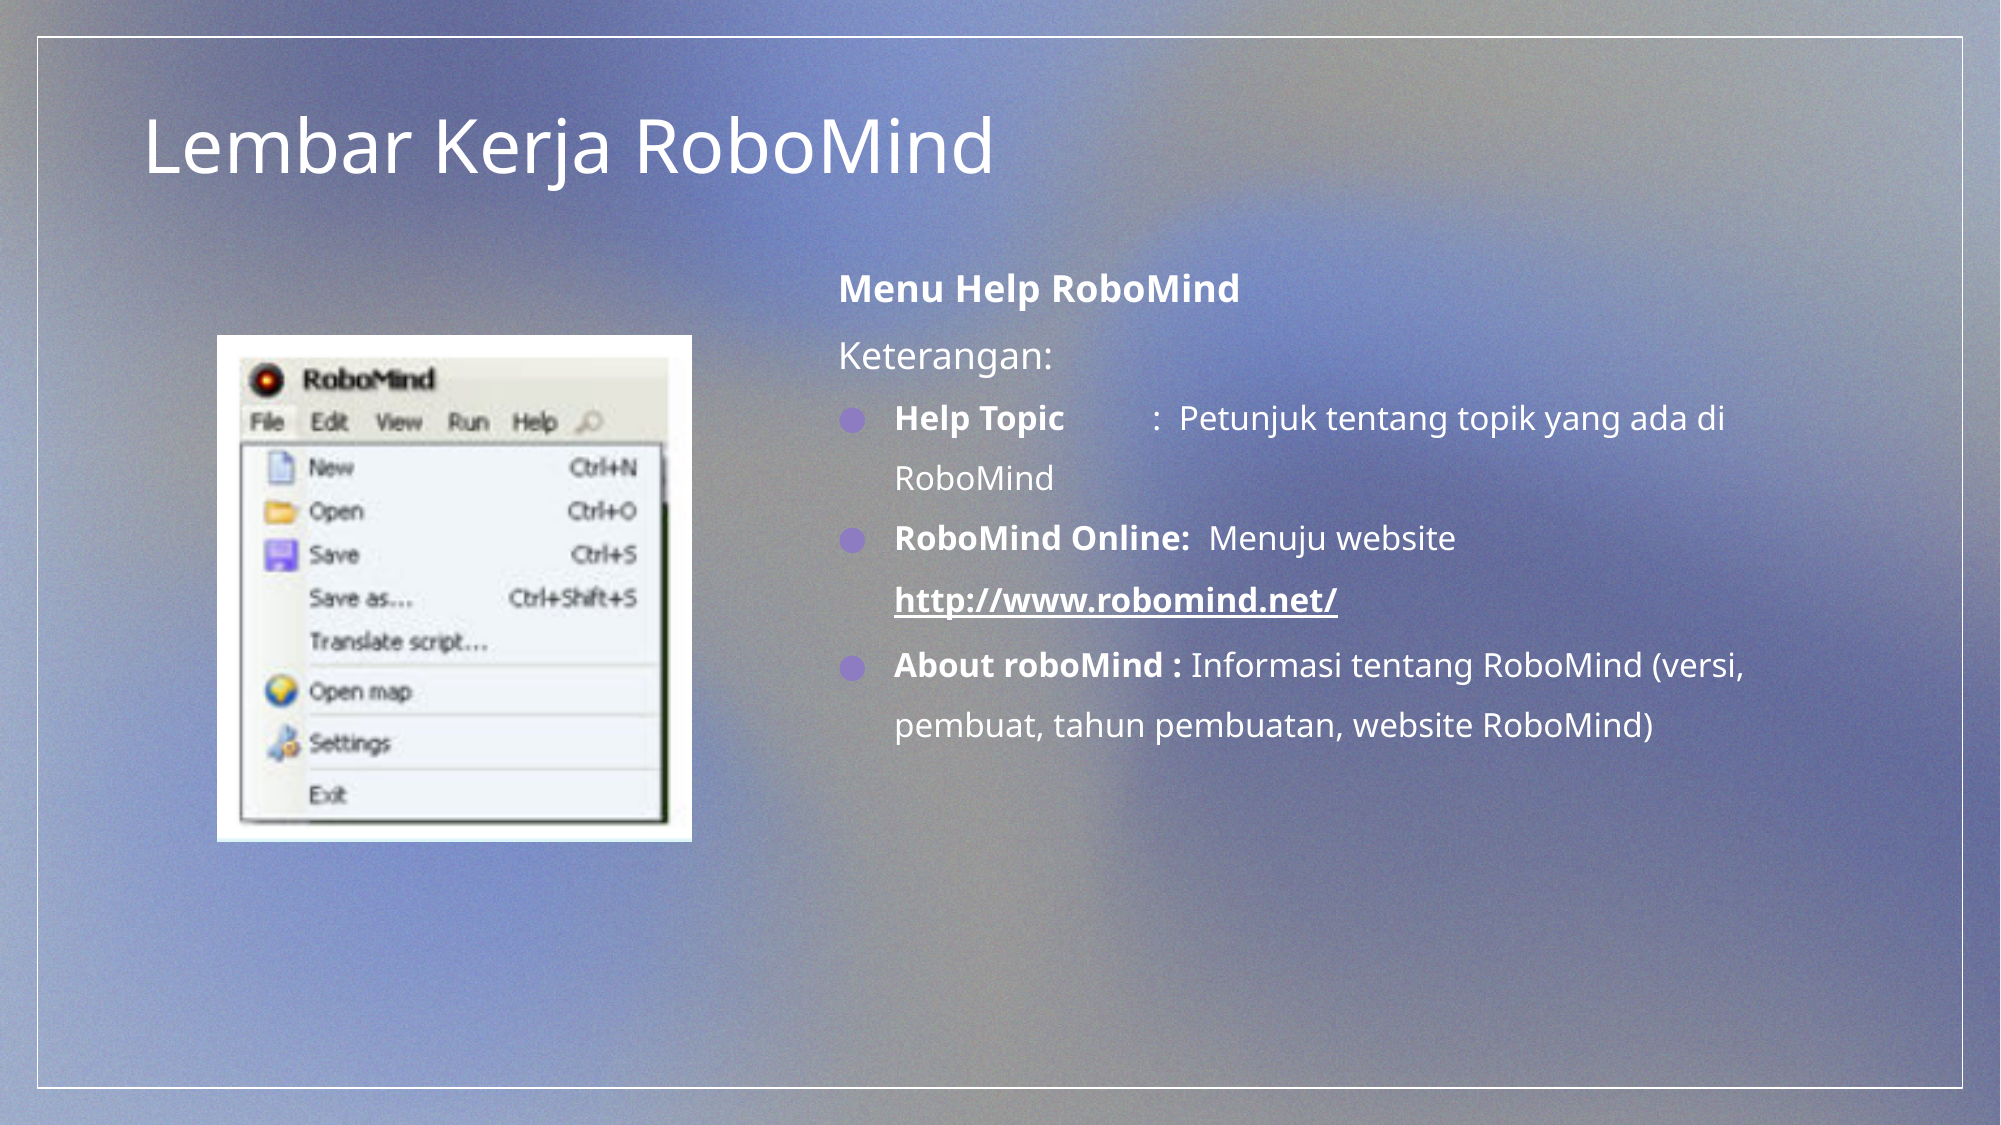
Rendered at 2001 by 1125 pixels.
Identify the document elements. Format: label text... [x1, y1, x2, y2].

subtitle Menu Help RoboMind Keterangan: Help Topic : Petunjuk tentang topik yang ada di RoboMind RoboMind Online: Menuju website http://www.robomind.net/ About roboMind : Informasi tentang RoboMind (versi, pembuat, tahun pembuatan, website RoboMind) [804, 227, 1875, 1017]
title Lembar Kerja RoboMind [127, 83, 1875, 190]
picture [0, 0, 2001, 1125]
